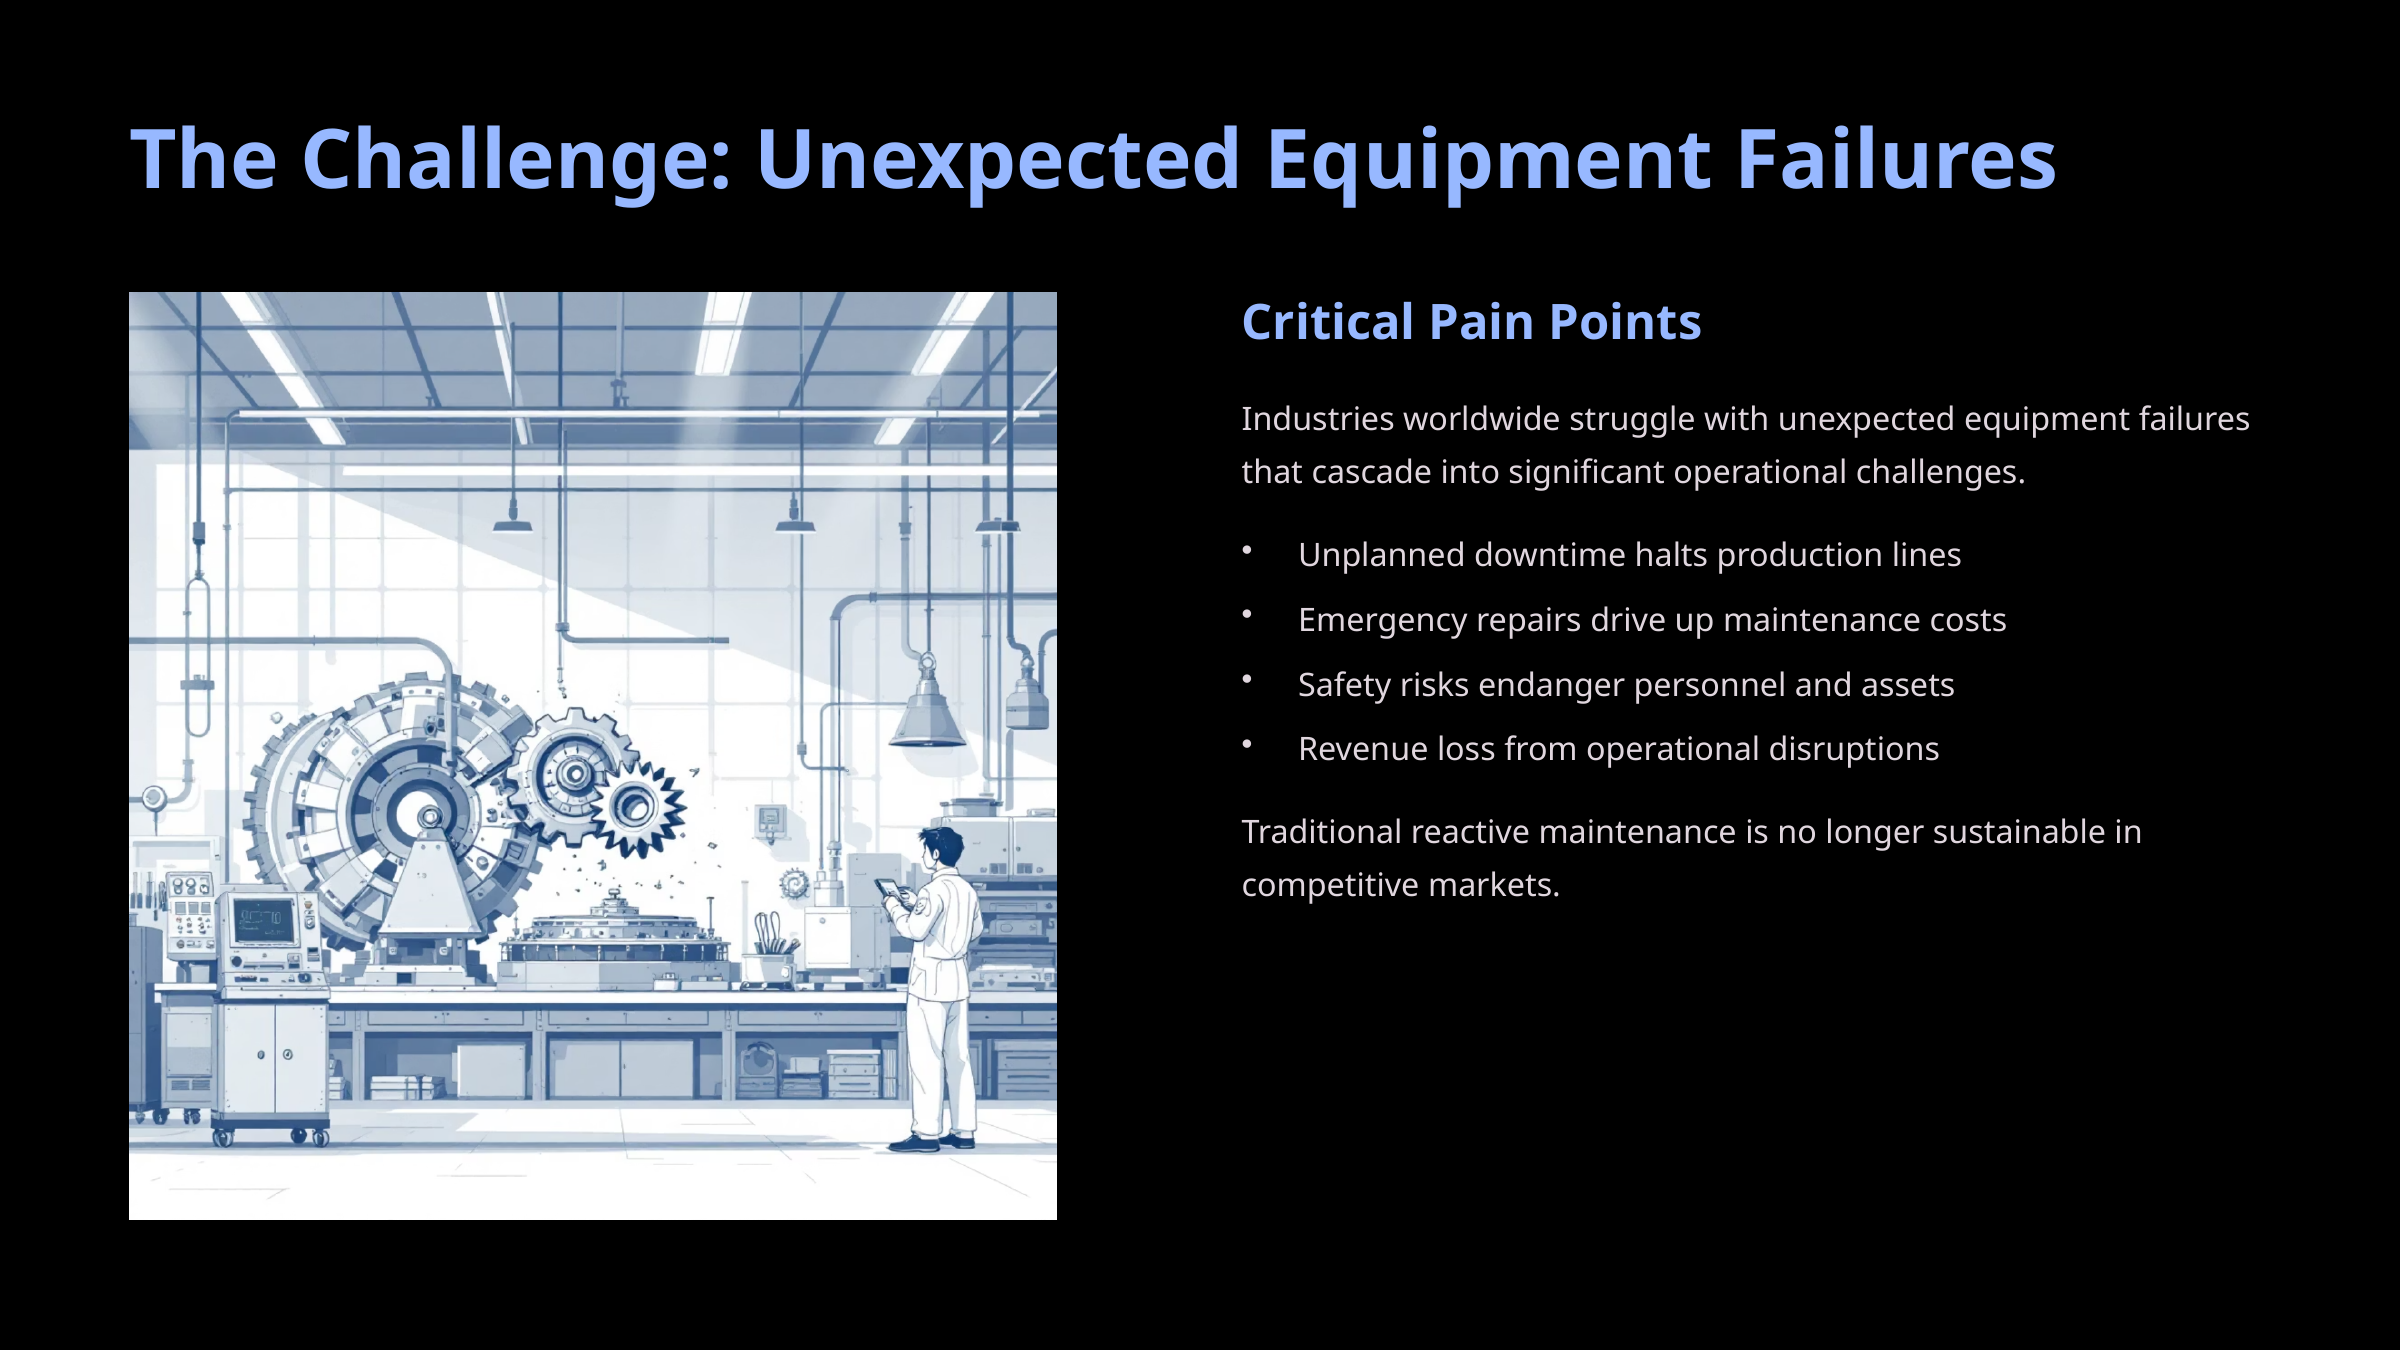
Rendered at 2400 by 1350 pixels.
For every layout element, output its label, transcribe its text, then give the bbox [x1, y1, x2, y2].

text_box Safety risks endanger personnel and assets [1241, 649, 2273, 703]
text_box Critical Pain Points [1241, 288, 1740, 351]
text_box Unplanned downtime halts production lines [1241, 519, 2273, 573]
text_box Revenue loss from operational disruptions [1241, 714, 2273, 768]
text_box Industries worldwide struggle with unexpected equipment failures that cascade into significant operational challenges. [1241, 383, 2273, 490]
text_box The Challenge: Unexpected Equipment Failures [129, 101, 1953, 206]
picture [129, 292, 1057, 1220]
text_box Traditional reactive maintenance is no longer sustainable in competitive markets. [1241, 797, 2273, 904]
text_box Emergency repairs drive up maintenance costs [1241, 584, 2273, 638]
